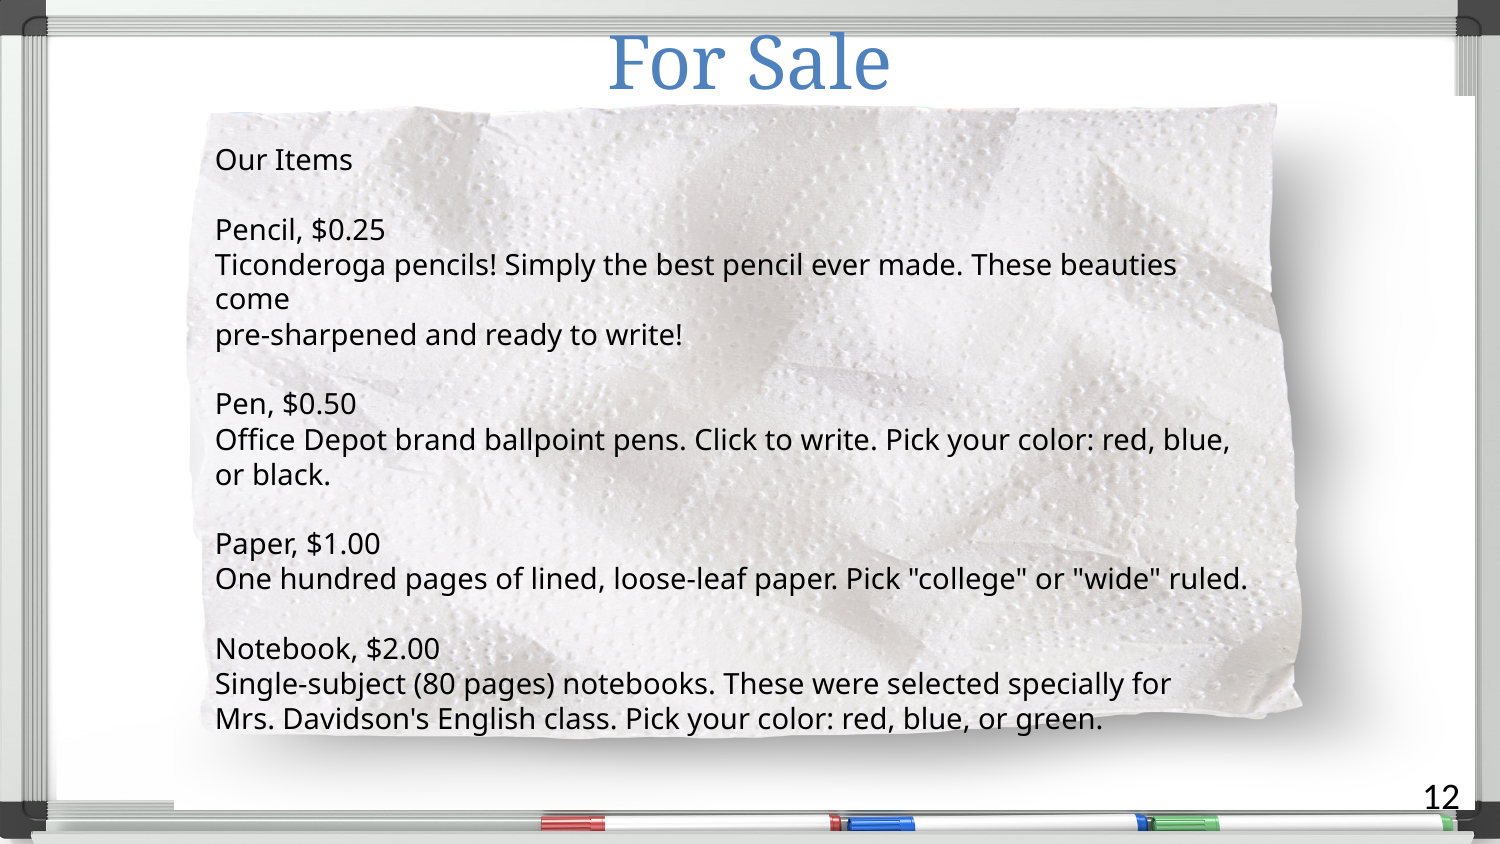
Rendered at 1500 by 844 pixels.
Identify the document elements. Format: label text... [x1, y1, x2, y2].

title For Sale [12, 9, 1488, 110]
picture [0, 0, 1500, 844]
